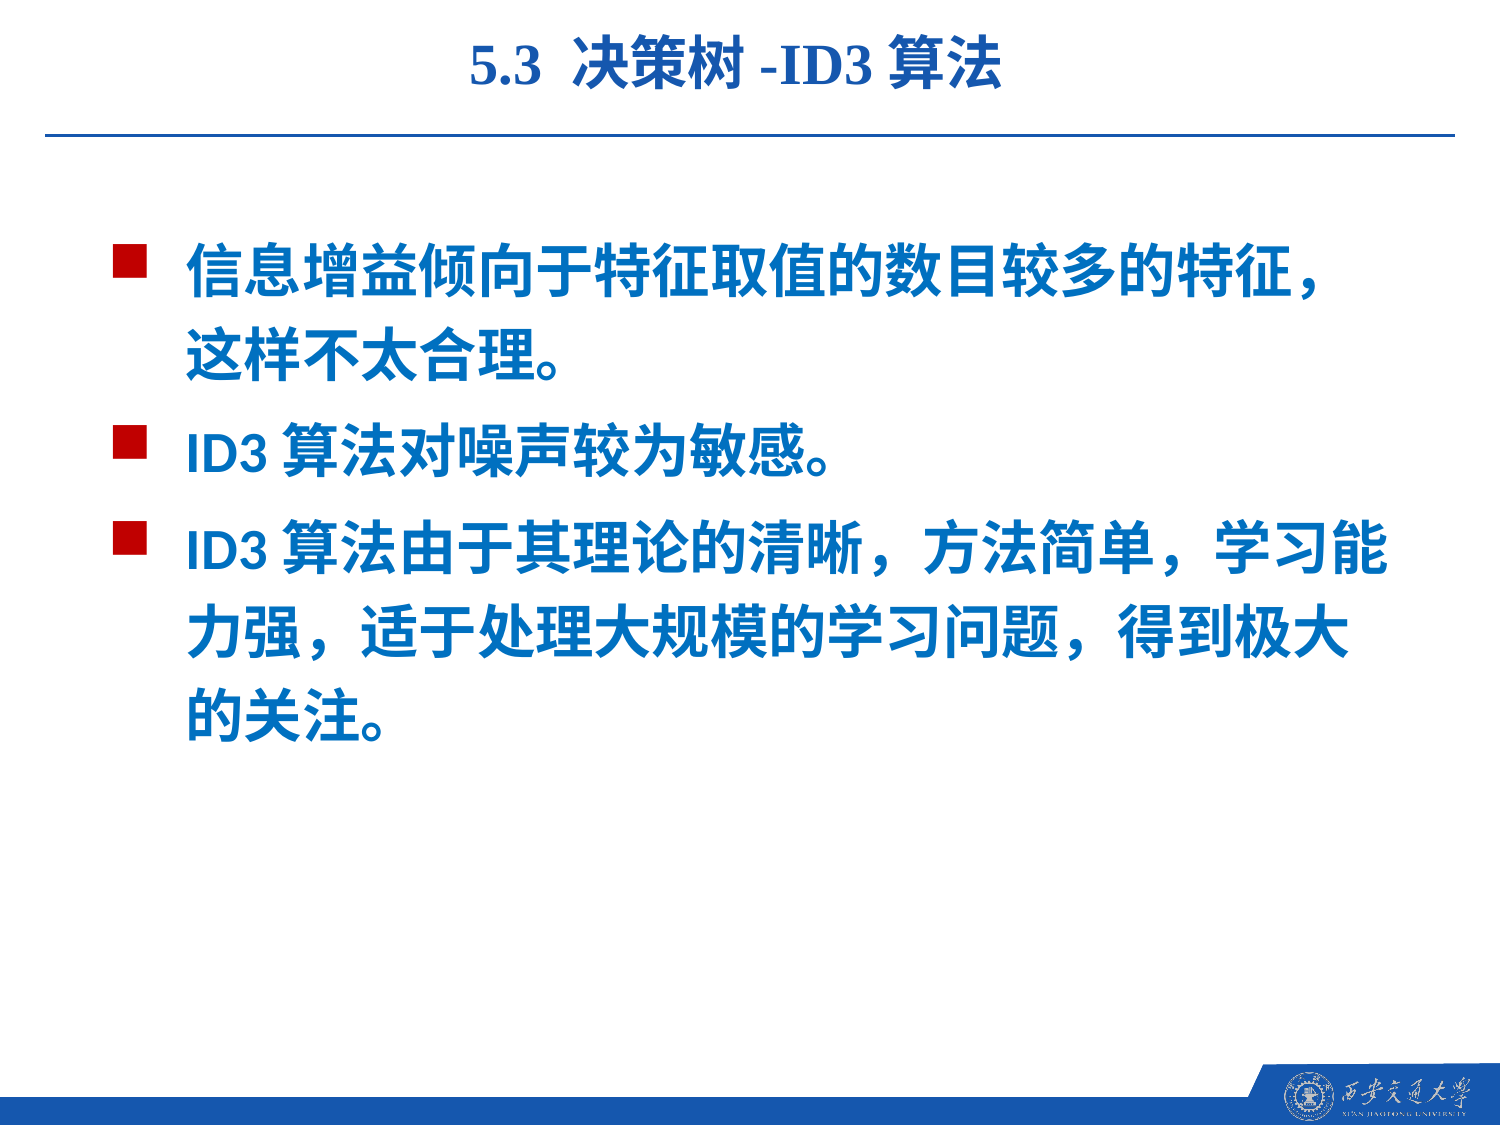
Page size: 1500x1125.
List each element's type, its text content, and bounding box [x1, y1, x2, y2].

text_box 5.3 决策树-ID3算法 [134, 19, 1340, 174]
text_box 信息增益倾向于特征取值的数目较多的特征，这样不太合理。 ID3算法对噪声较为敏感。 ID3算法由于其理论的清晰，方法简单，学习能力强，适于处理大规模的学习问题，得到极大的关注。 [93, 212, 1407, 913]
